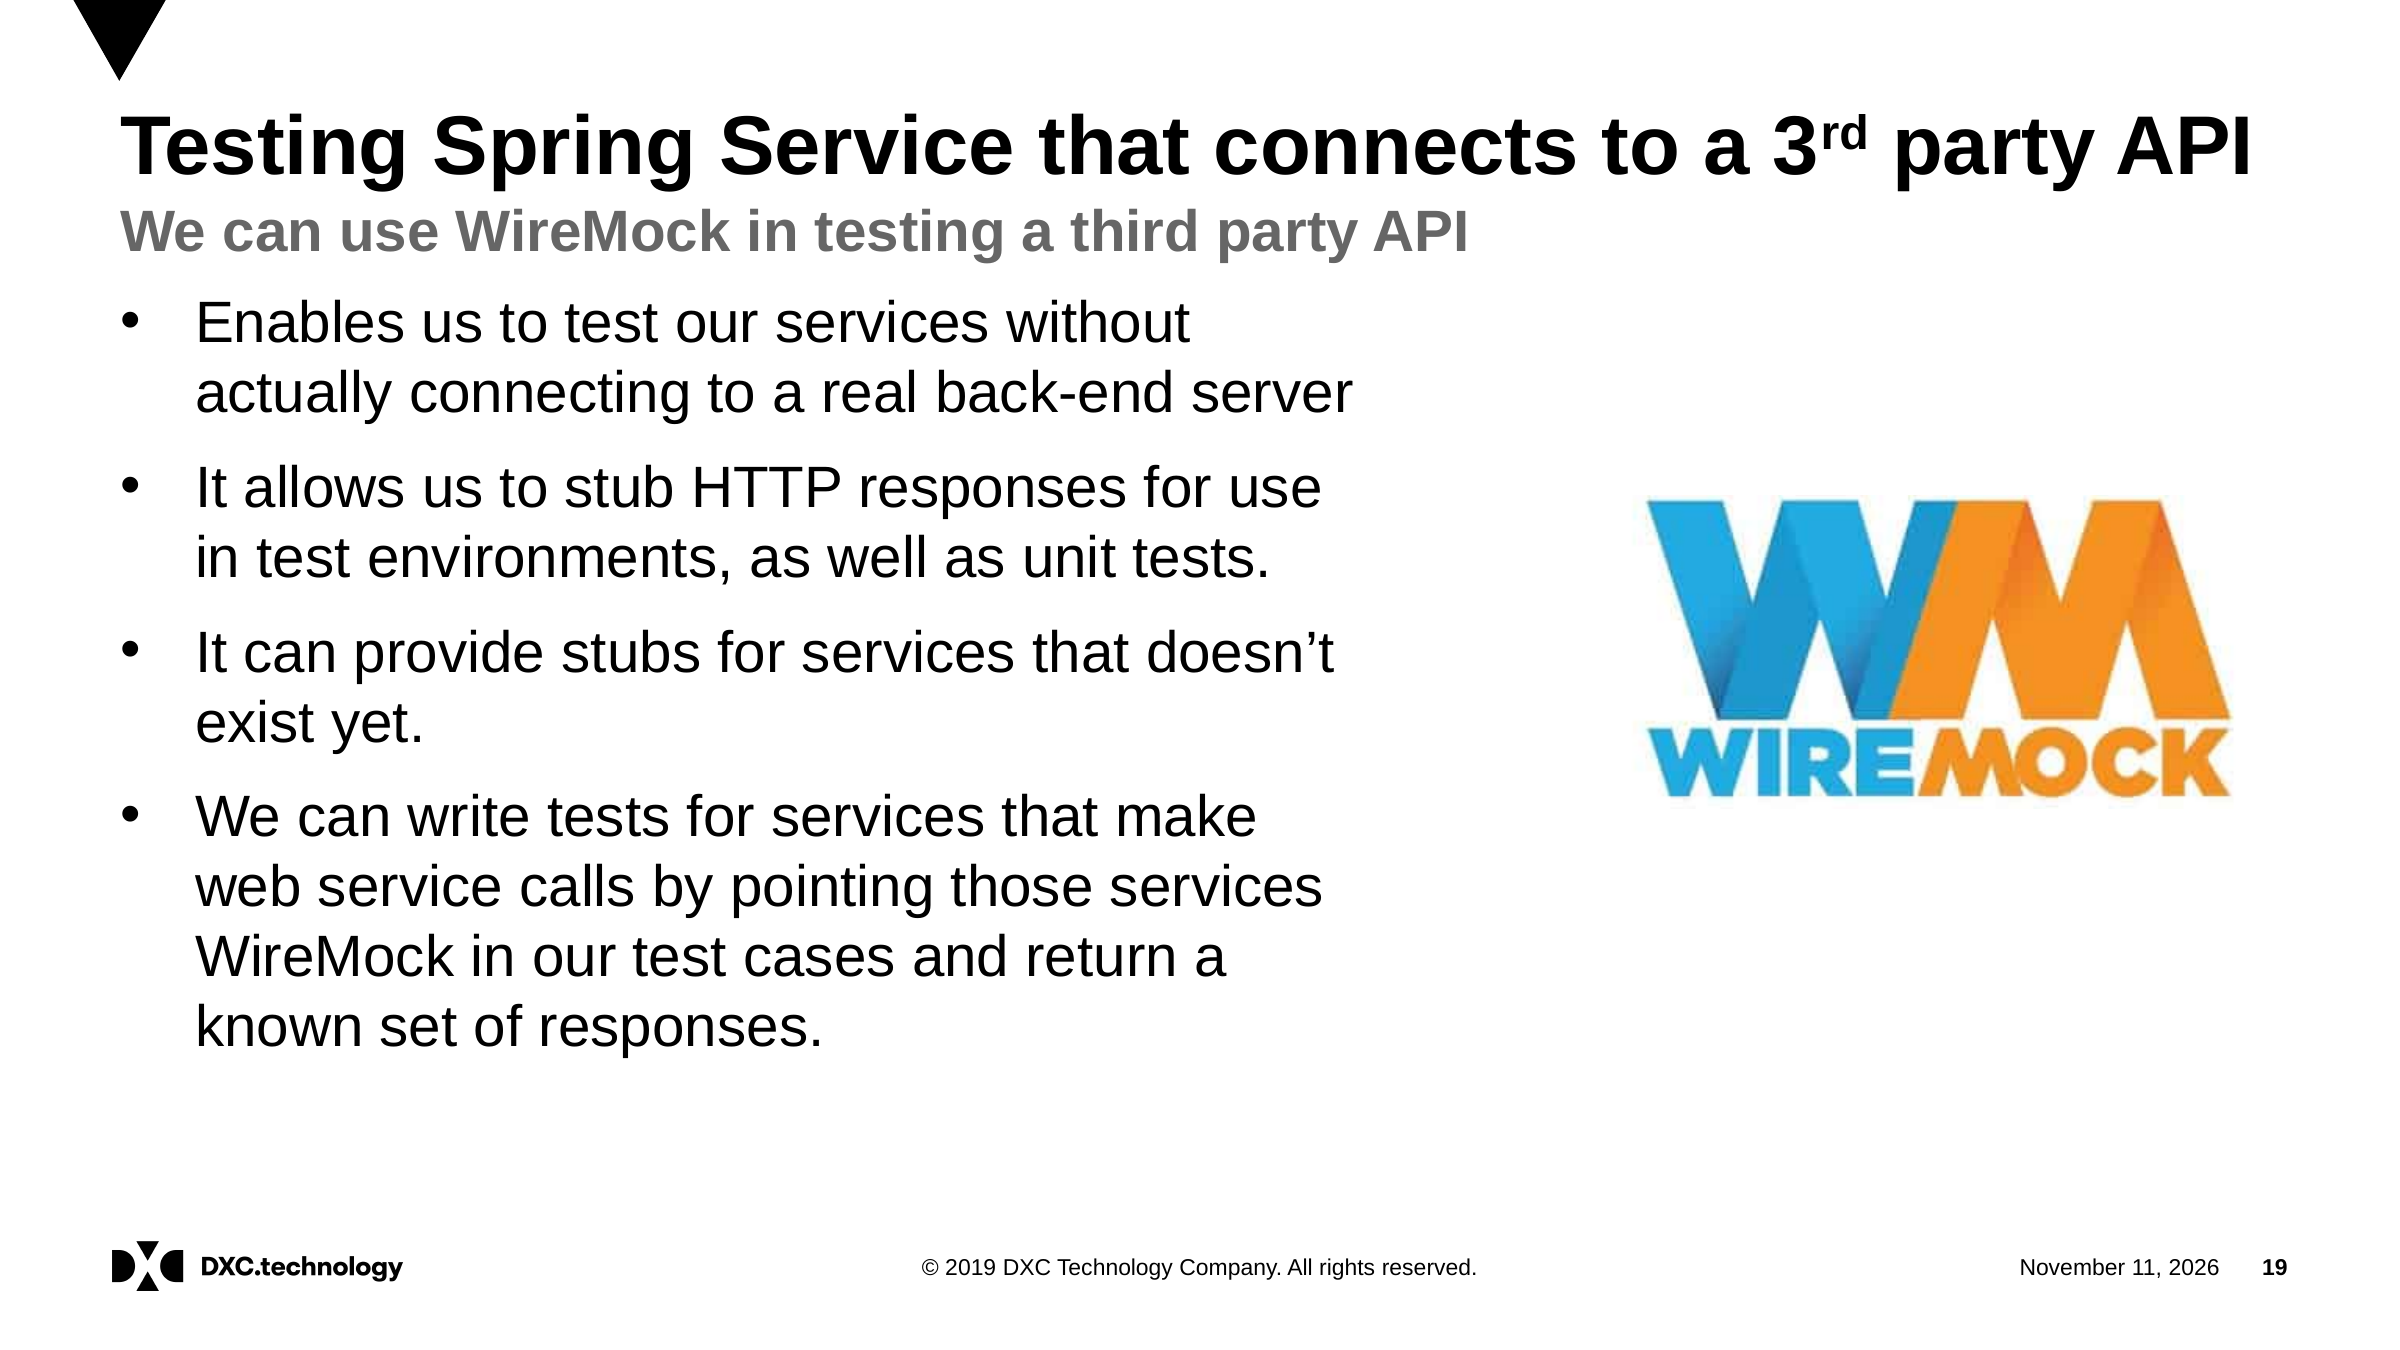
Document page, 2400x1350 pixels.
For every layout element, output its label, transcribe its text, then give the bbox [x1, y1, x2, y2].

list Enables us to test our services without actually connecting to a real back-end server It allows us to stub HTTP responses for use in test environments, as well as unit tests. It can provide stubs for services that doesn’t exist yet. We can write tests for services that make web service calls by pointing those services WireMock in our test cases and return a known set of responses. [120, 284, 1370, 1200]
title Testing Spring Service that connects to a 3rd party API [119, 102, 2280, 193]
picture [1625, 495, 2255, 809]
list We can use WireMock in testing a third party API [119, 193, 2280, 269]
